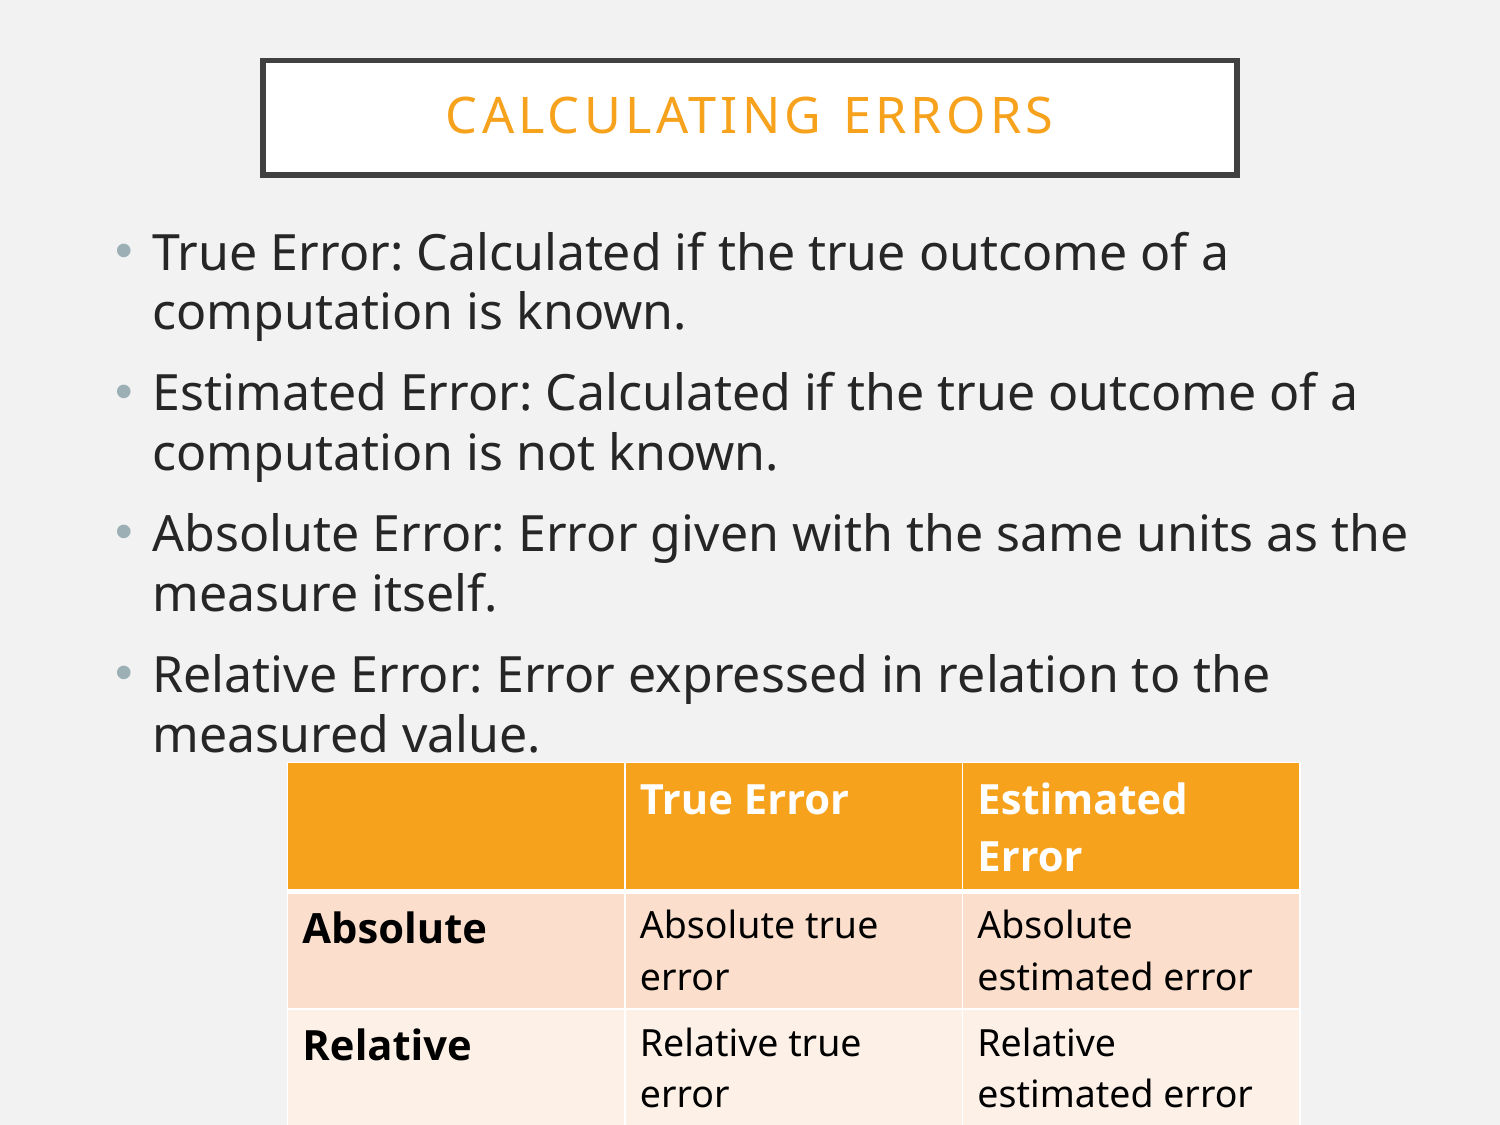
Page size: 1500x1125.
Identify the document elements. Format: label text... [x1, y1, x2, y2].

table_cell Absolute estimated error [963, 894, 1299, 1008]
table_header [288, 763, 624, 889]
table_cell Absolute [288, 894, 624, 1008]
table_header Estimated Error [963, 763, 1299, 889]
table_cell Relative [288, 1010, 624, 1125]
list True Error: Calculated if the true outcome of a computation is known. Estimated Error: Calculated if the true outcome of a computation is not known. Absolute Error: Error given with the same units as the measure itself. Relative Error: Error expressed in relation to the measured value. [100, 212, 1451, 980]
table_cell Relative true error [626, 1010, 962, 1125]
table_cell Absolute true error [626, 894, 962, 1008]
title Calculating Errors [260, 58, 1240, 178]
table_cell Relative estimated error [963, 1010, 1299, 1125]
table_header True Error [626, 763, 962, 889]
